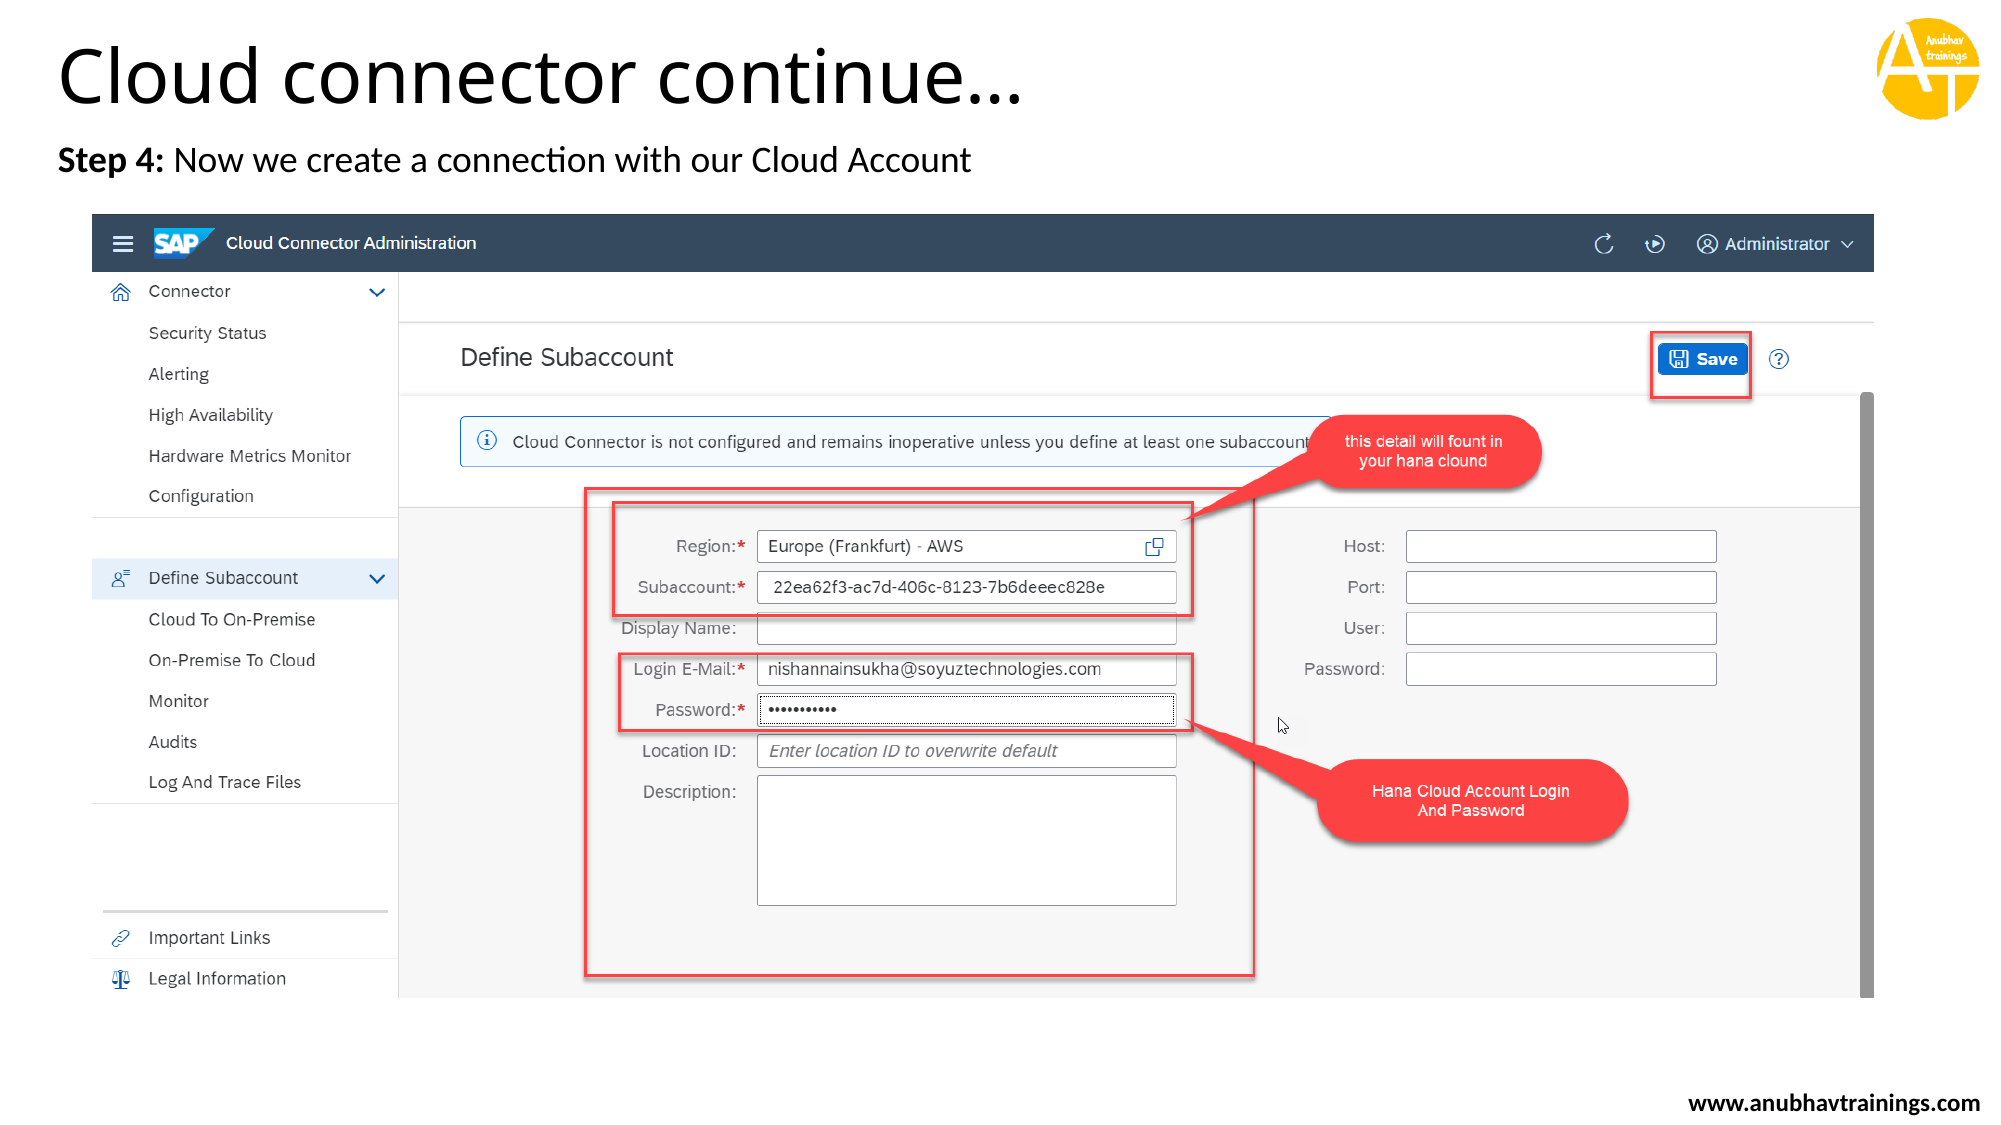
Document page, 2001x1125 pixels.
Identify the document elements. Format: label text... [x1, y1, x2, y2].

text_box Cloud connector continue… [42, 30, 1319, 127]
picture [91, 214, 1875, 998]
footer www.anubhavtrainings.com [1669, 1089, 2000, 1114]
text_box Step 4: Now we create a connection with our Cloud Account [42, 127, 1874, 188]
picture [1866, 11, 1985, 128]
